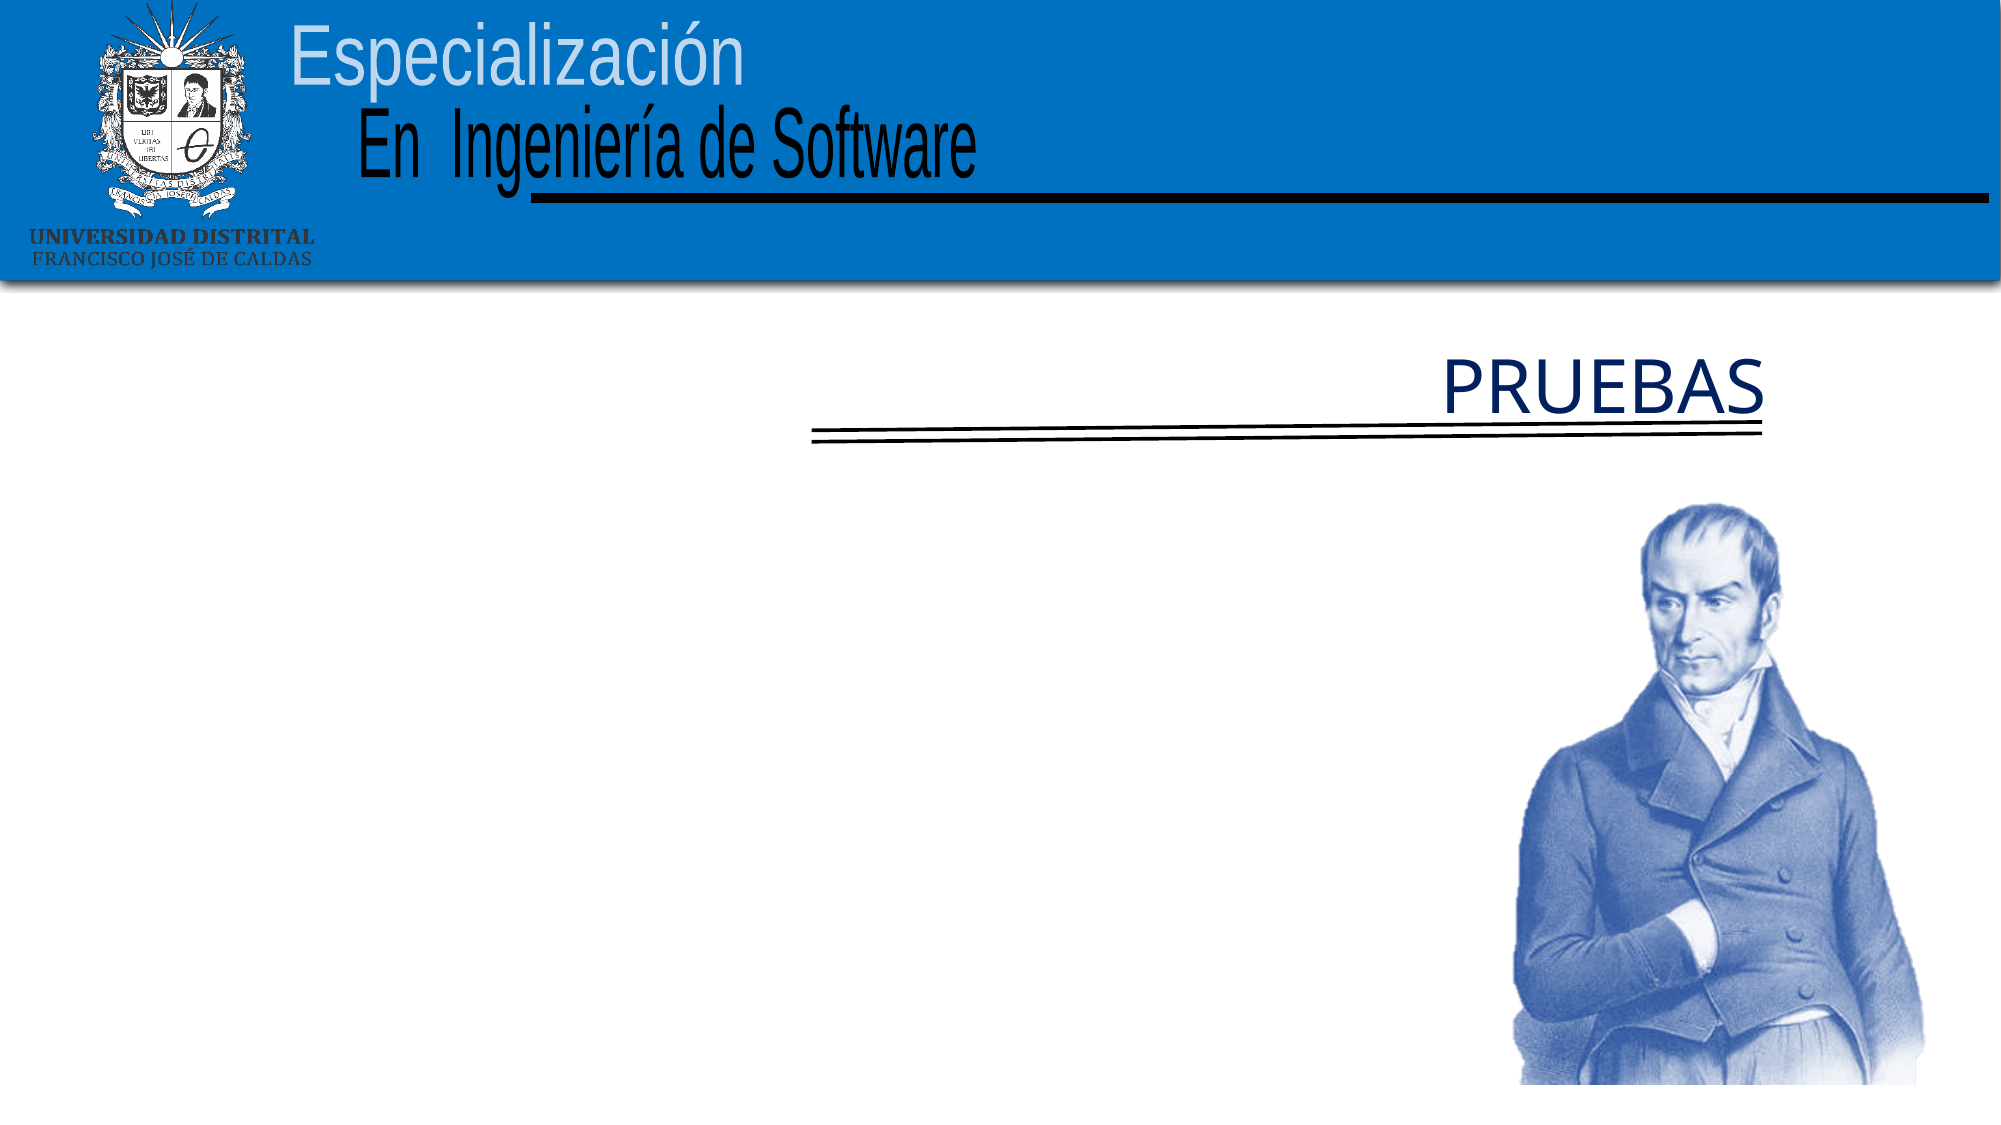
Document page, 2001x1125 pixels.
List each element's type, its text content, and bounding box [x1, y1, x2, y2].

picture [301, 58, 314, 78]
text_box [811, 421, 1763, 431]
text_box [811, 433, 1763, 442]
picture [29, 0, 314, 269]
picture [301, 32, 314, 50]
text_box PRUEBAS [1371, 330, 1782, 436]
